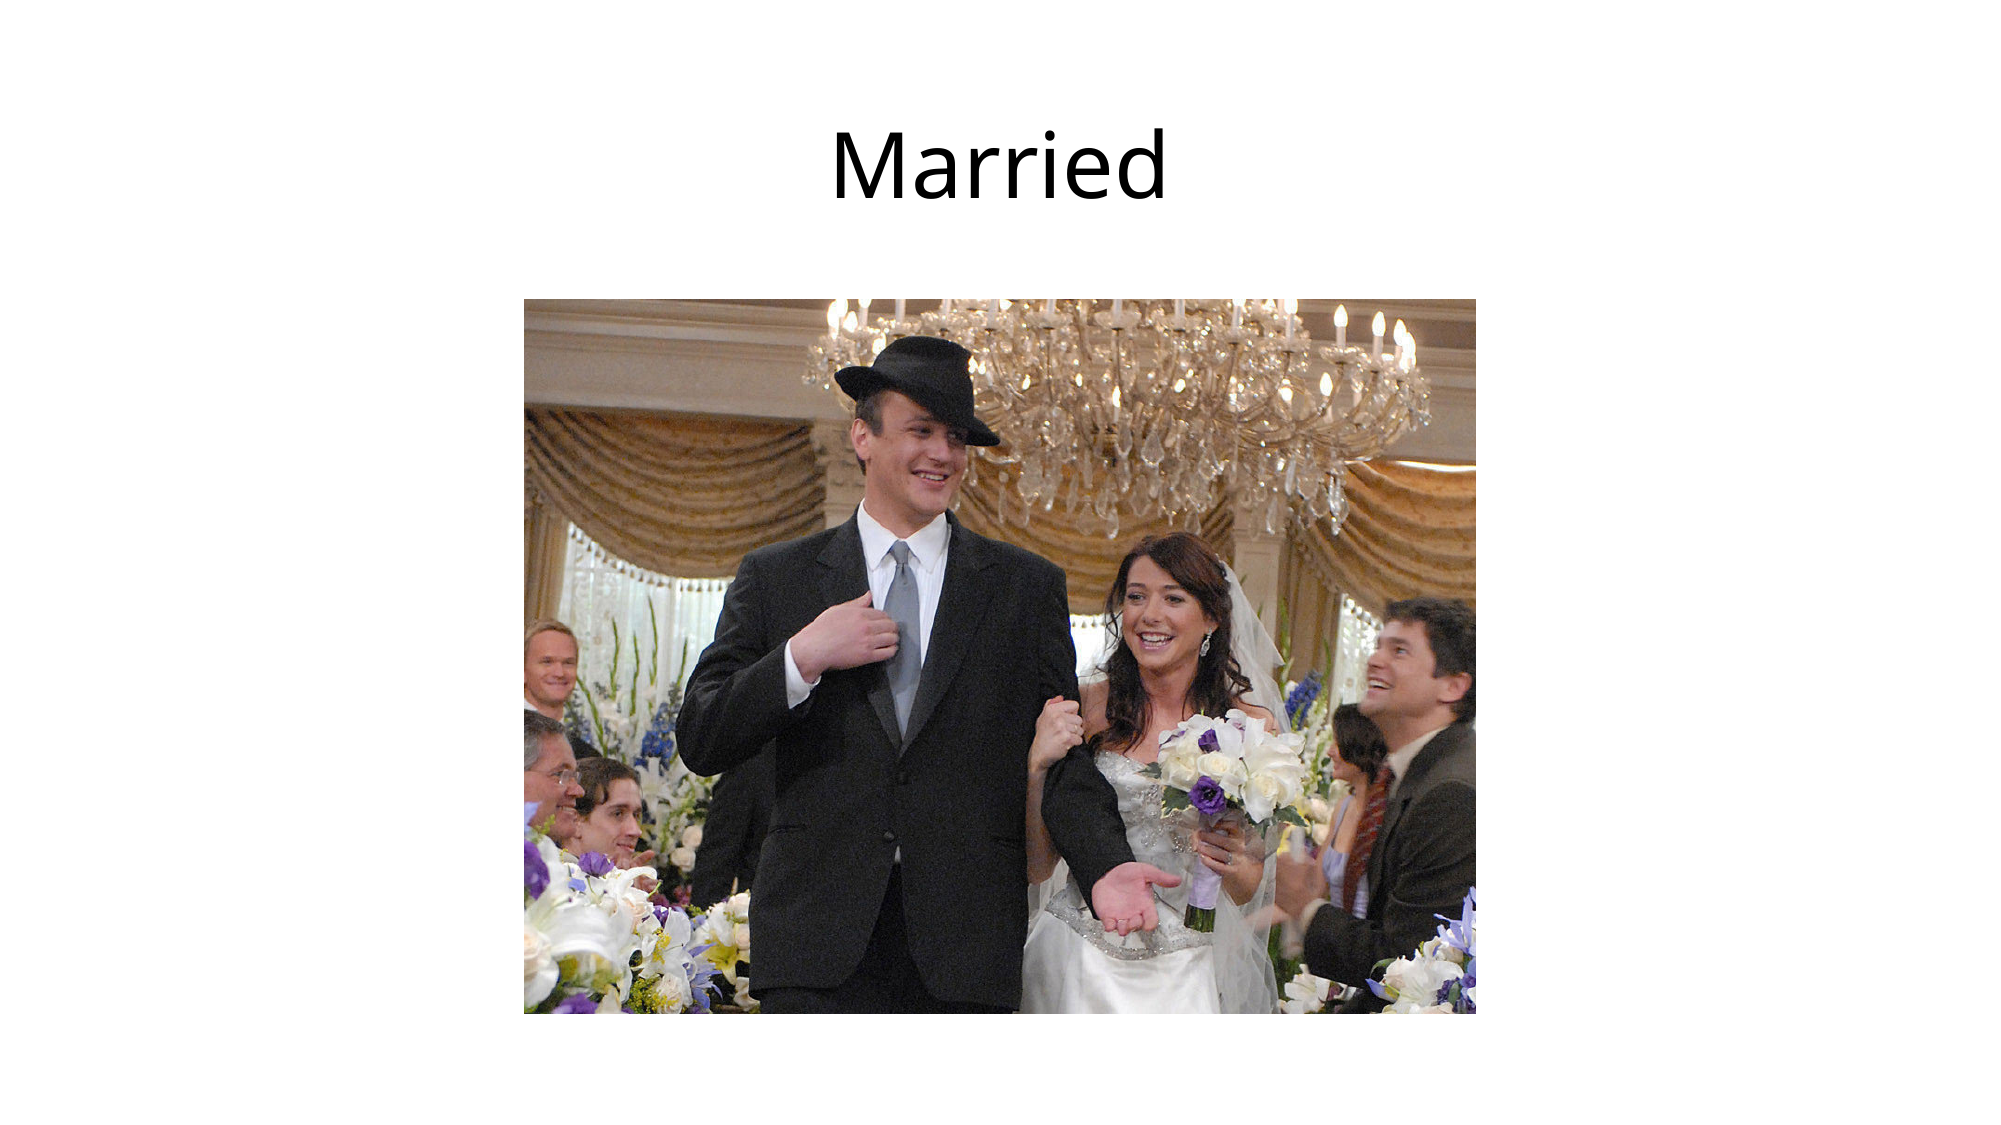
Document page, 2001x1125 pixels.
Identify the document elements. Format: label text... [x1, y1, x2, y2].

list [524, 299, 1476, 1014]
title Married [137, 59, 1863, 278]
